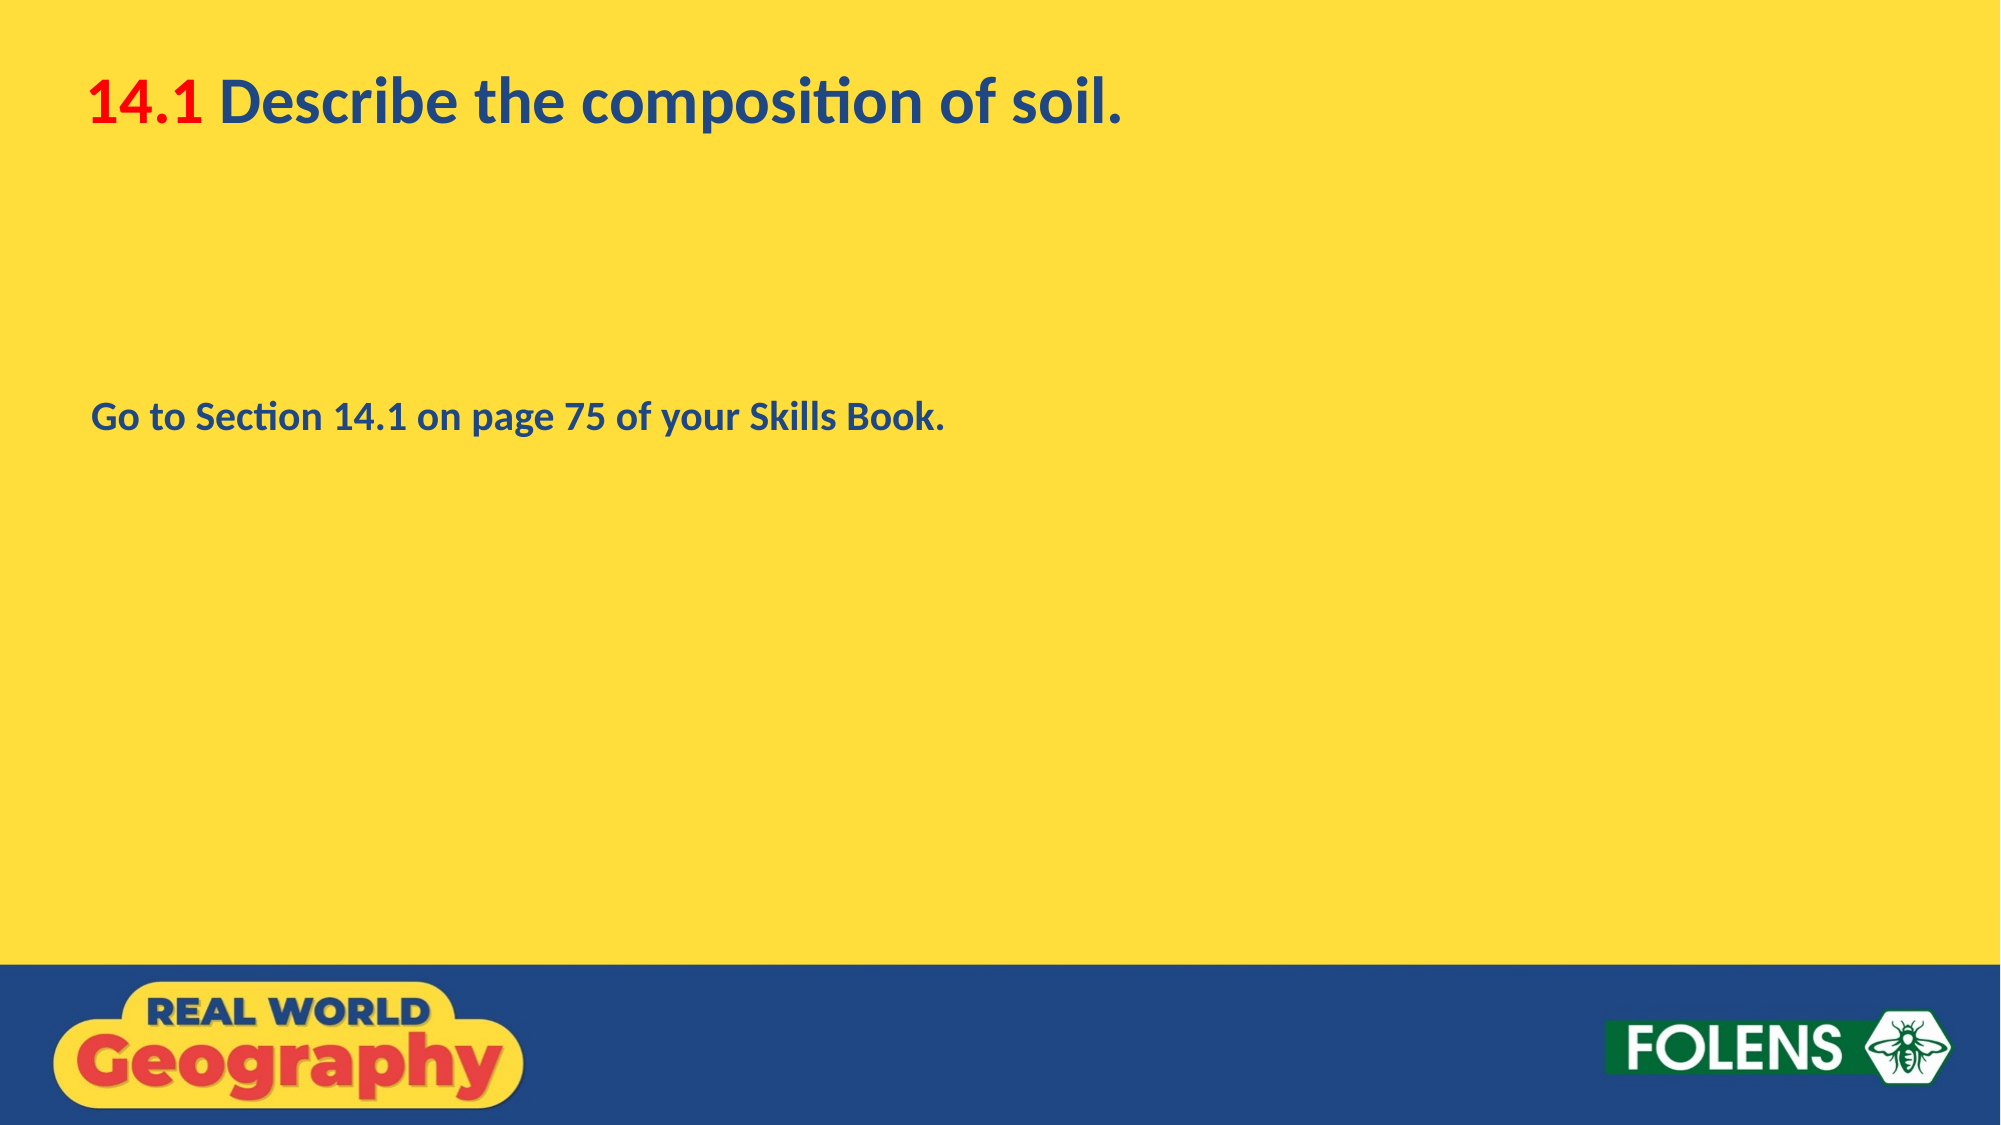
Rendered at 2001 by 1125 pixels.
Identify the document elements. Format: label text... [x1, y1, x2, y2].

text_box [0, 0, 2000, 965]
picture [0, 0, 2001, 1125]
text_box 14.1 Describe the composition of soil. [70, 59, 1796, 161]
text_box Go to Section 14.1 on page 75 of your Skills Book. [75, 381, 1801, 483]
